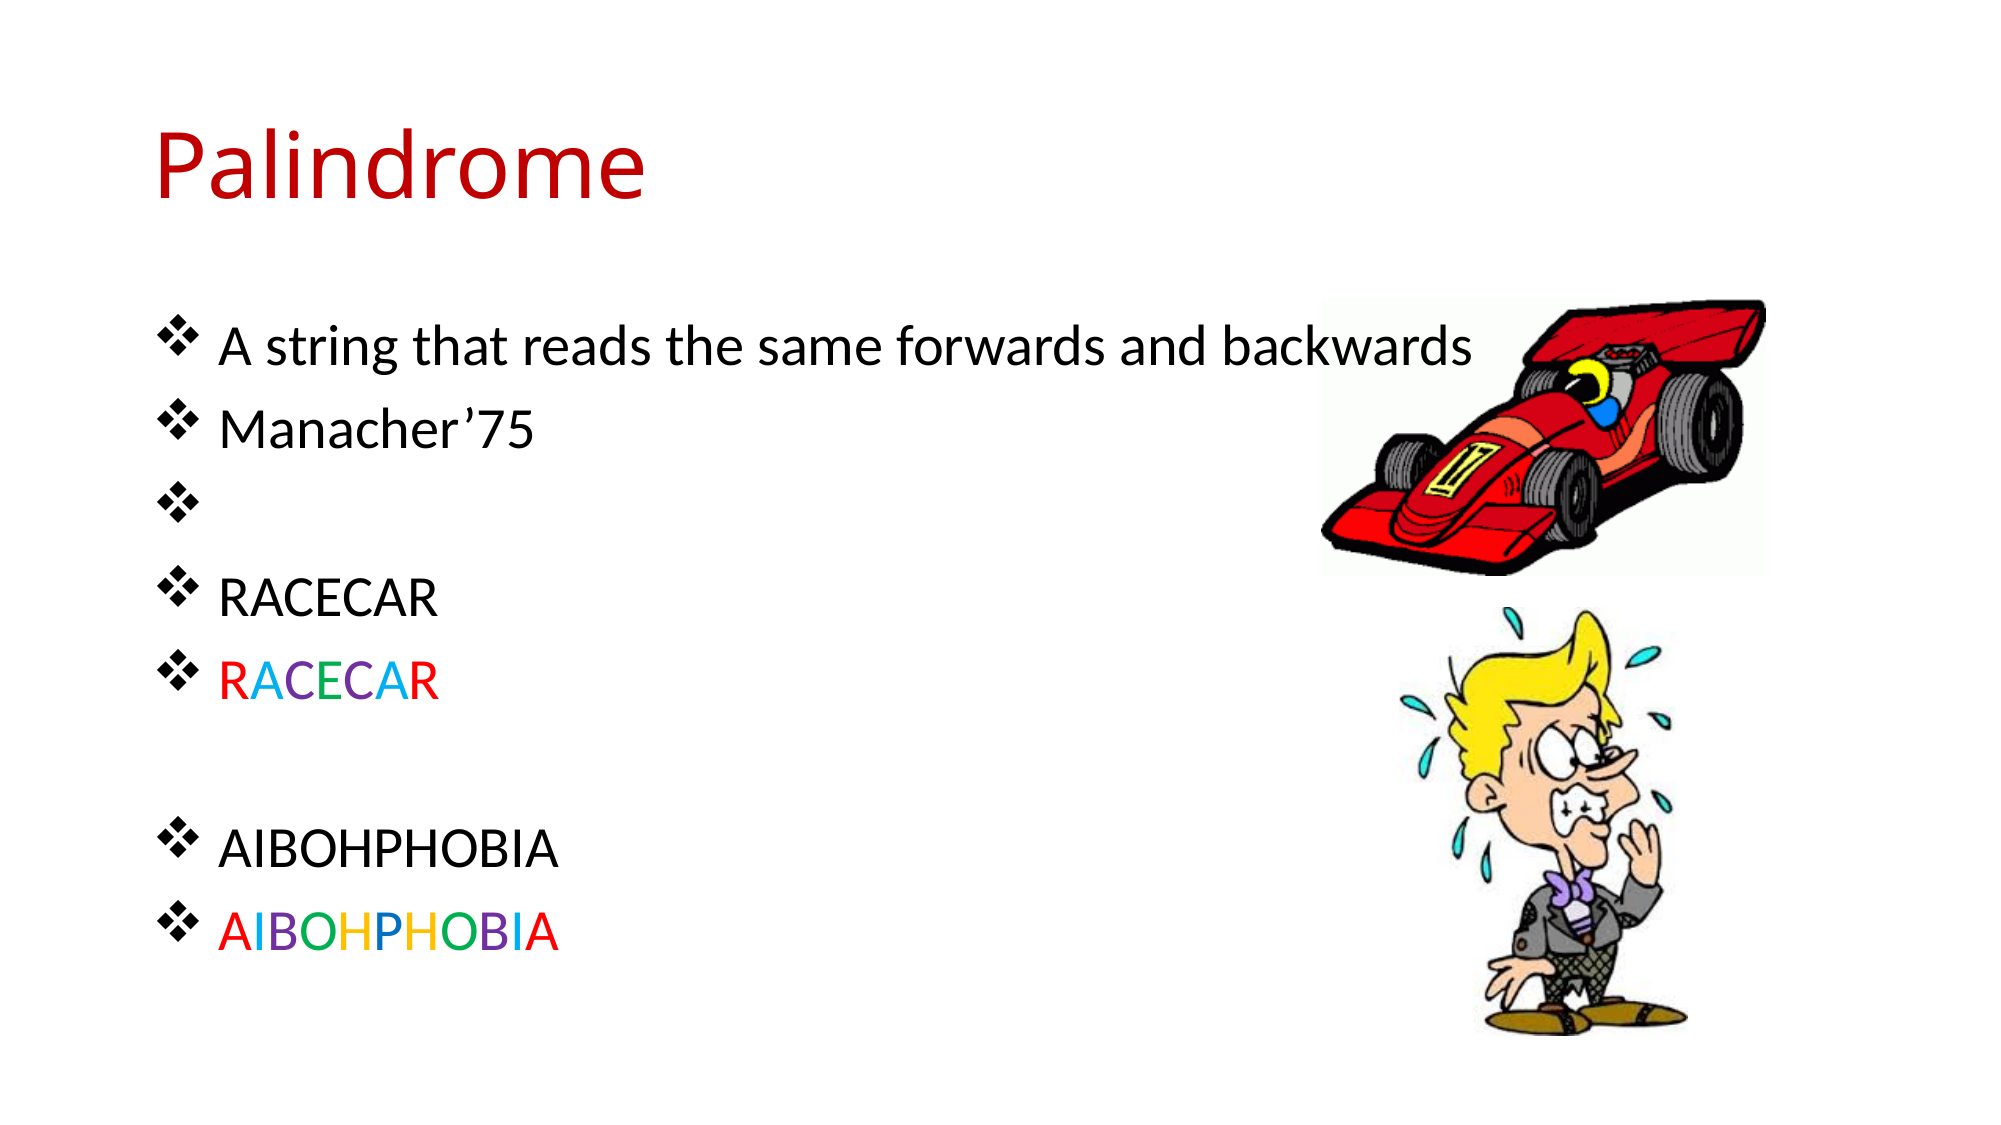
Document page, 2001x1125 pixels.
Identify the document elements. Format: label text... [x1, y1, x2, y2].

picture [1399, 607, 1688, 1036]
title Palindrome [137, 59, 1863, 278]
picture [1321, 299, 1766, 576]
